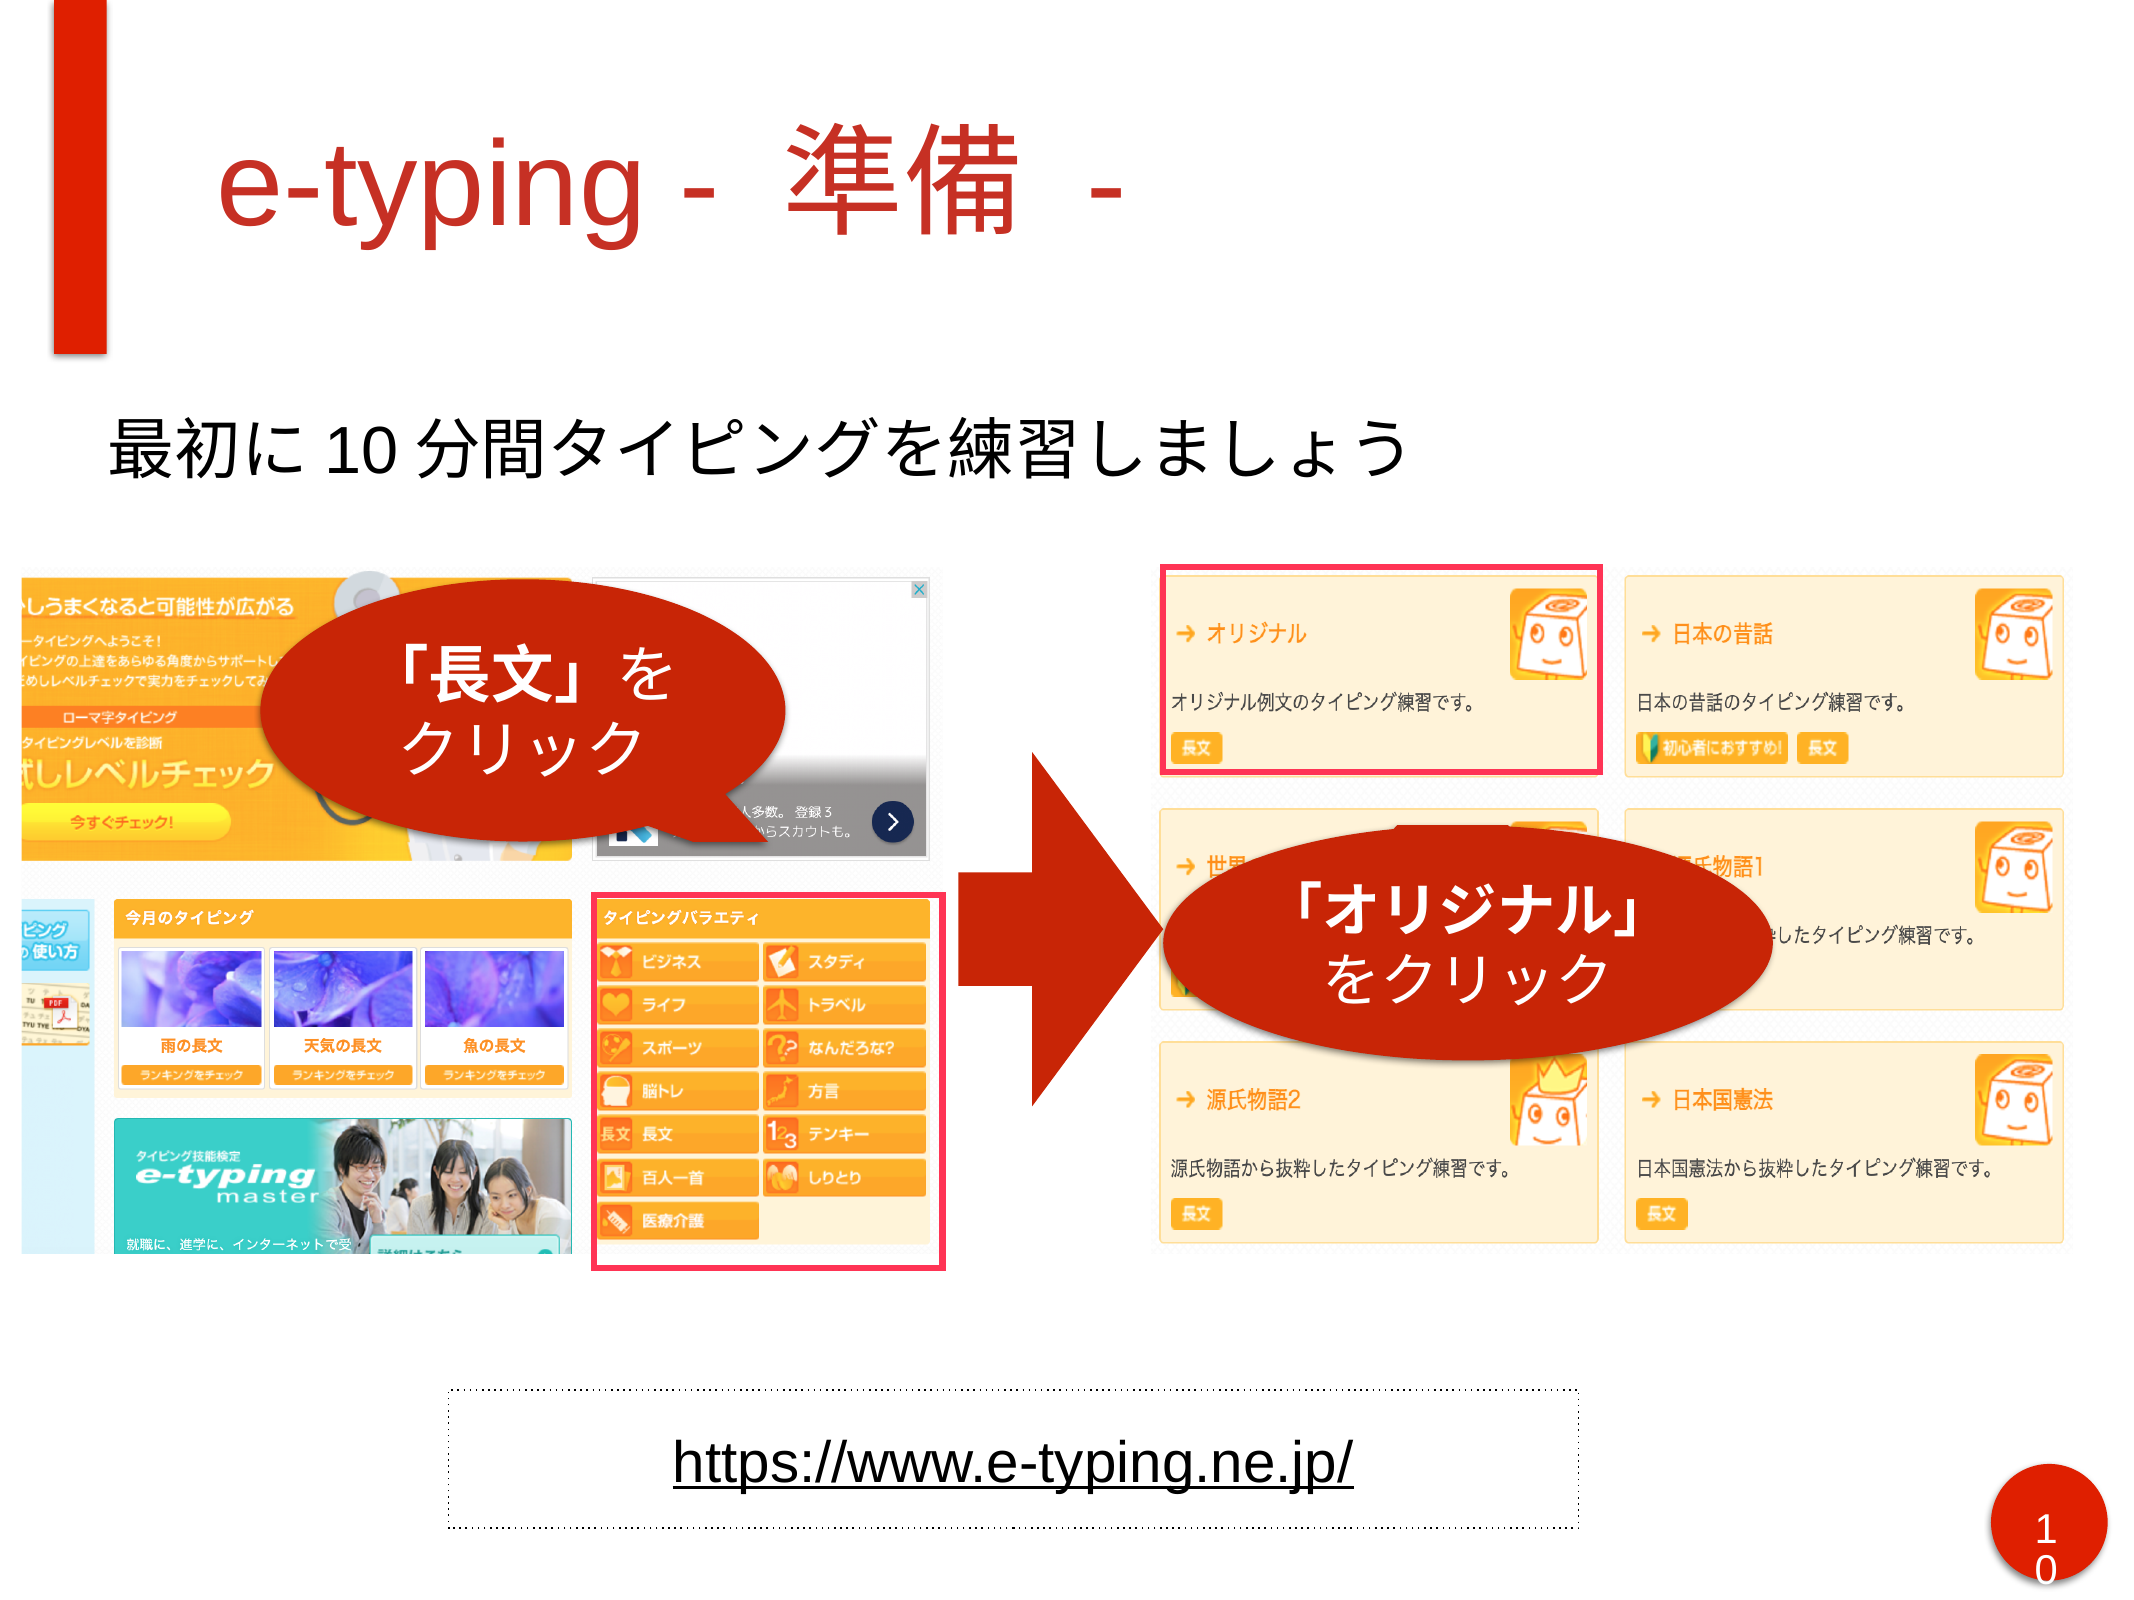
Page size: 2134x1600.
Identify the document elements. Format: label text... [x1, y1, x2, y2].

picture [21, 566, 943, 1254]
list 最初に10分間タイピングを練習しましょう [99, 374, 2098, 1512]
text_box https://www.e-typing.ne.jp/ [448, 1389, 1579, 1529]
text_box [958, 752, 1146, 1107]
picture [1151, 566, 2073, 1254]
text_box [593, 1262, 943, 1268]
title e-typing - 準備 - [208, 11, 1927, 343]
slide_number 10 [2026, 1493, 2073, 1552]
